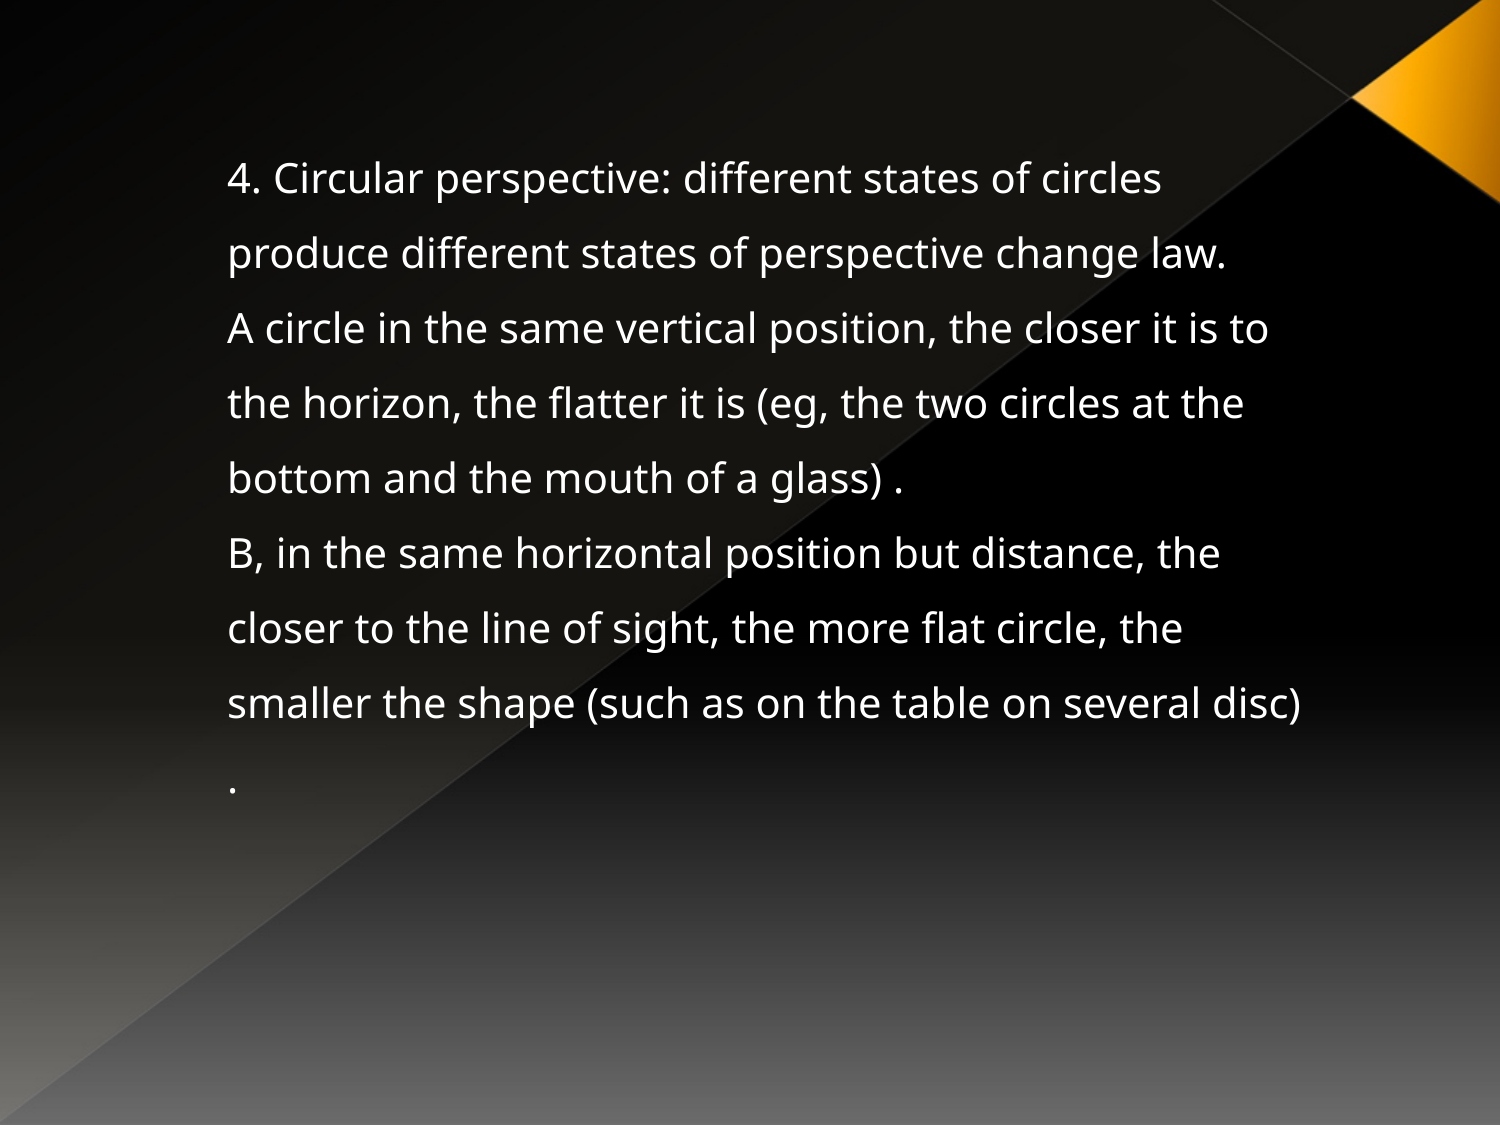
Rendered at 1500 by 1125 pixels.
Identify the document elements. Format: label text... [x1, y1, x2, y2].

text_box 4. Circular perspective: different states of circles produce different states of perspective change law. A circle in the same vertical position, the closer it is to the horizon, the flatter it is (eg, the two circles at the bottom and the mouth of a glass) . B, in the same horizontal position but distance, the closer to the line of sight, the more flat circle, the smaller the shape (such as on the table on several disc) . [212, 119, 1326, 885]
picture [0, 1, 1500, 1125]
